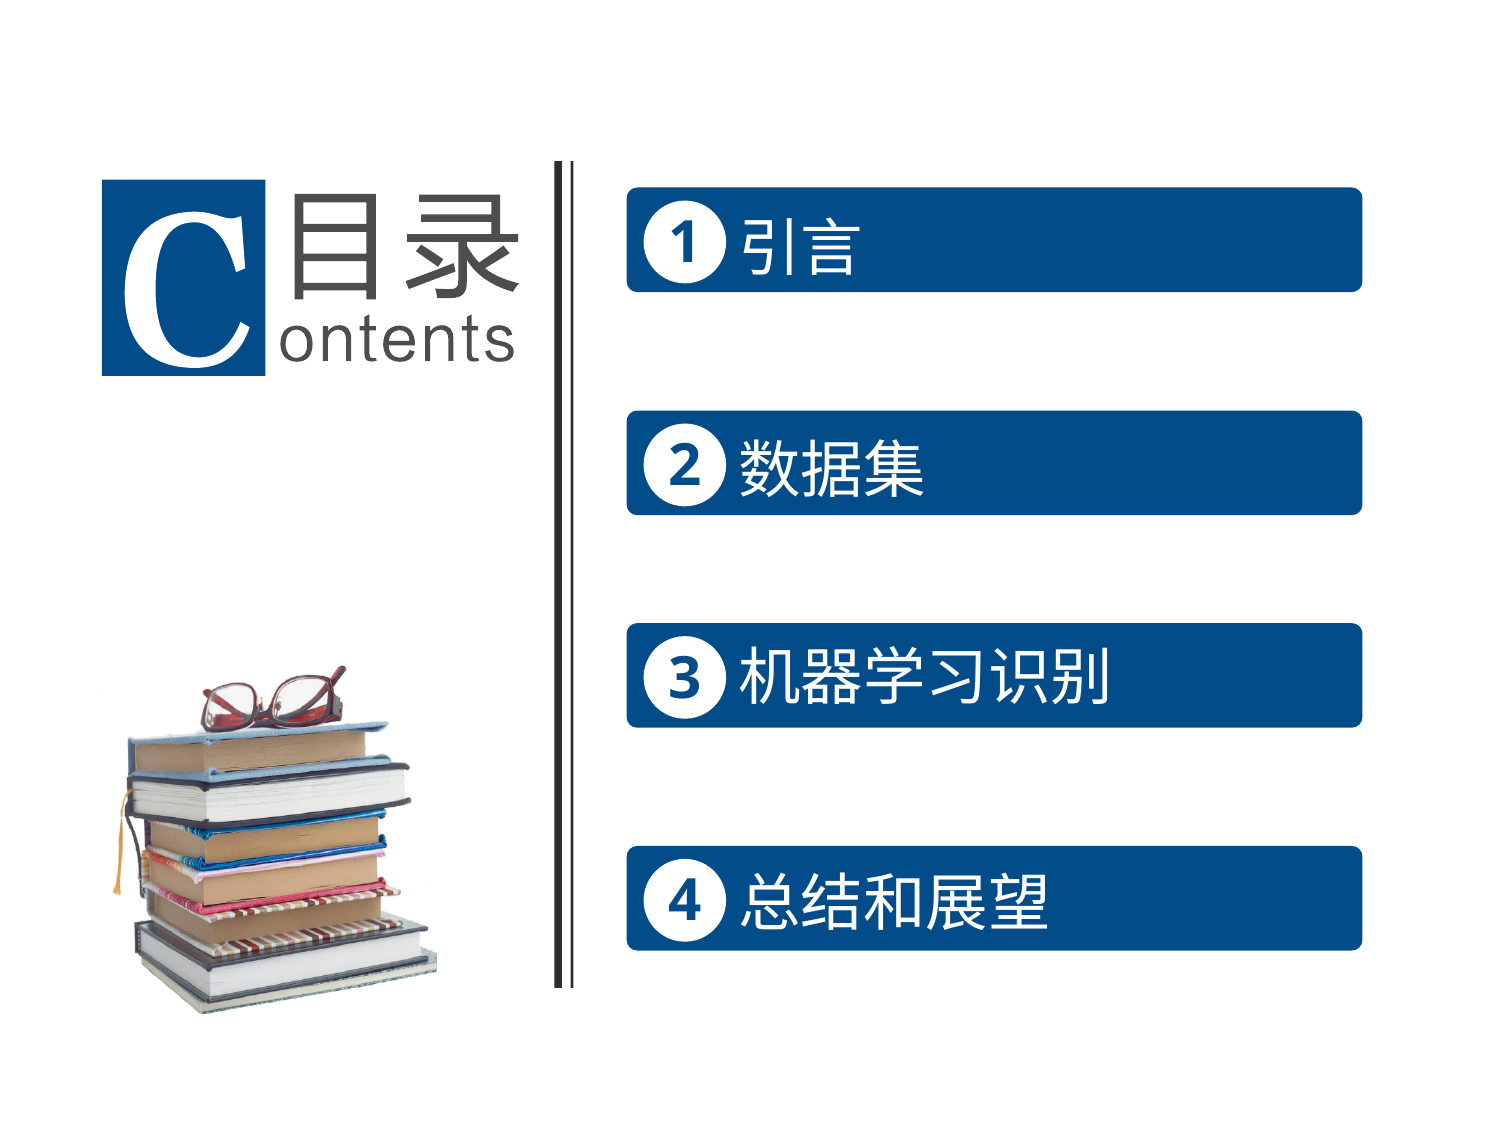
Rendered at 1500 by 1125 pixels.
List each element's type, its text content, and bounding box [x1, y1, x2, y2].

text_box [485, 325, 514, 362]
text_box [570, 161, 574, 988]
text_box [405, 263, 456, 290]
text_box [554, 161, 562, 988]
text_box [643, 419, 727, 507]
text_box [280, 325, 313, 362]
text_box [407, 194, 519, 299]
text_box [101, 179, 266, 376]
text_box [626, 187, 1363, 293]
text_box [461, 314, 480, 362]
text_box [124, 211, 250, 368]
text_box 总结和展望 [723, 855, 1292, 945]
text_box [322, 325, 352, 362]
text_box [359, 314, 377, 362]
text_box 引言 [723, 200, 1270, 290]
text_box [643, 632, 727, 719]
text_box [643, 196, 727, 284]
text_box [383, 325, 415, 362]
text_box [626, 410, 1363, 516]
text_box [643, 854, 727, 942]
text_box [294, 193, 376, 300]
text_box 机器学习识别 [723, 629, 1364, 720]
text_box [626, 845, 1363, 951]
text_box 数据集 [723, 422, 1292, 513]
text_box [425, 325, 454, 362]
picture [101, 654, 437, 1024]
text_box [626, 623, 1362, 728]
